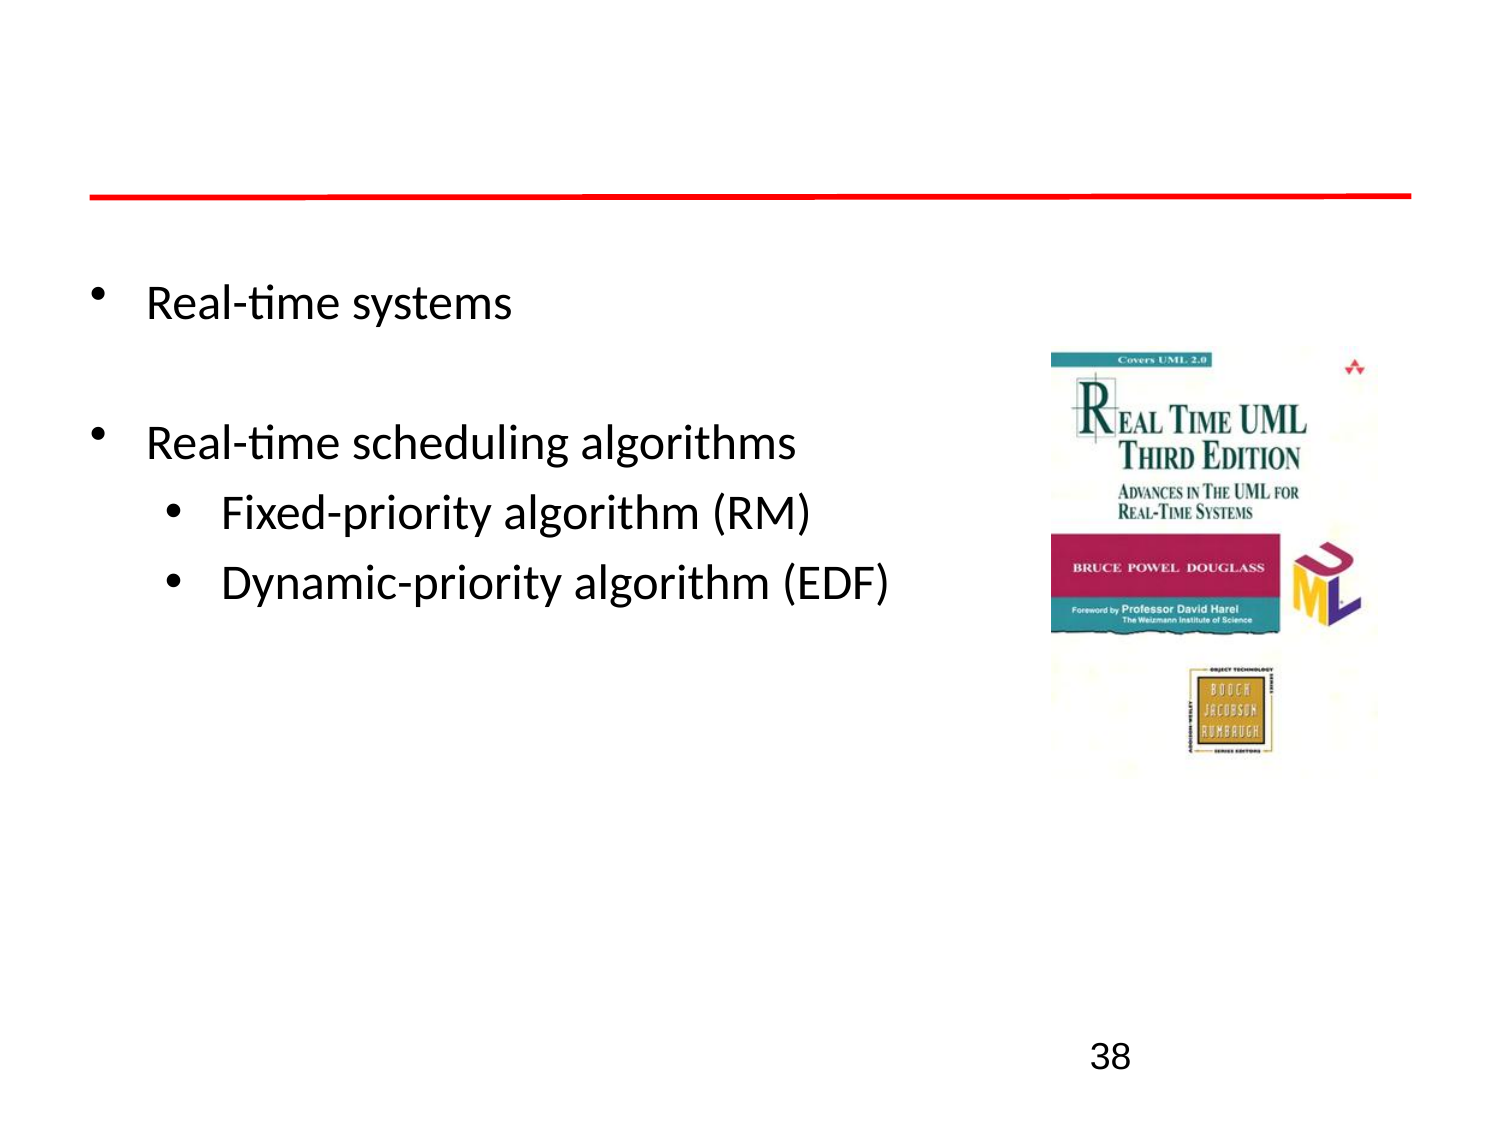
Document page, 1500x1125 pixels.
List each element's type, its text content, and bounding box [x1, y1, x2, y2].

picture [1051, 346, 1378, 779]
slide_number 38 [1074, 1024, 1426, 1103]
text_box Real-time systems Real-time scheduling algorithms Fixed-priority algorithm (RM) Dynamic-priority algorithm (EDF) [74, 262, 1425, 1005]
